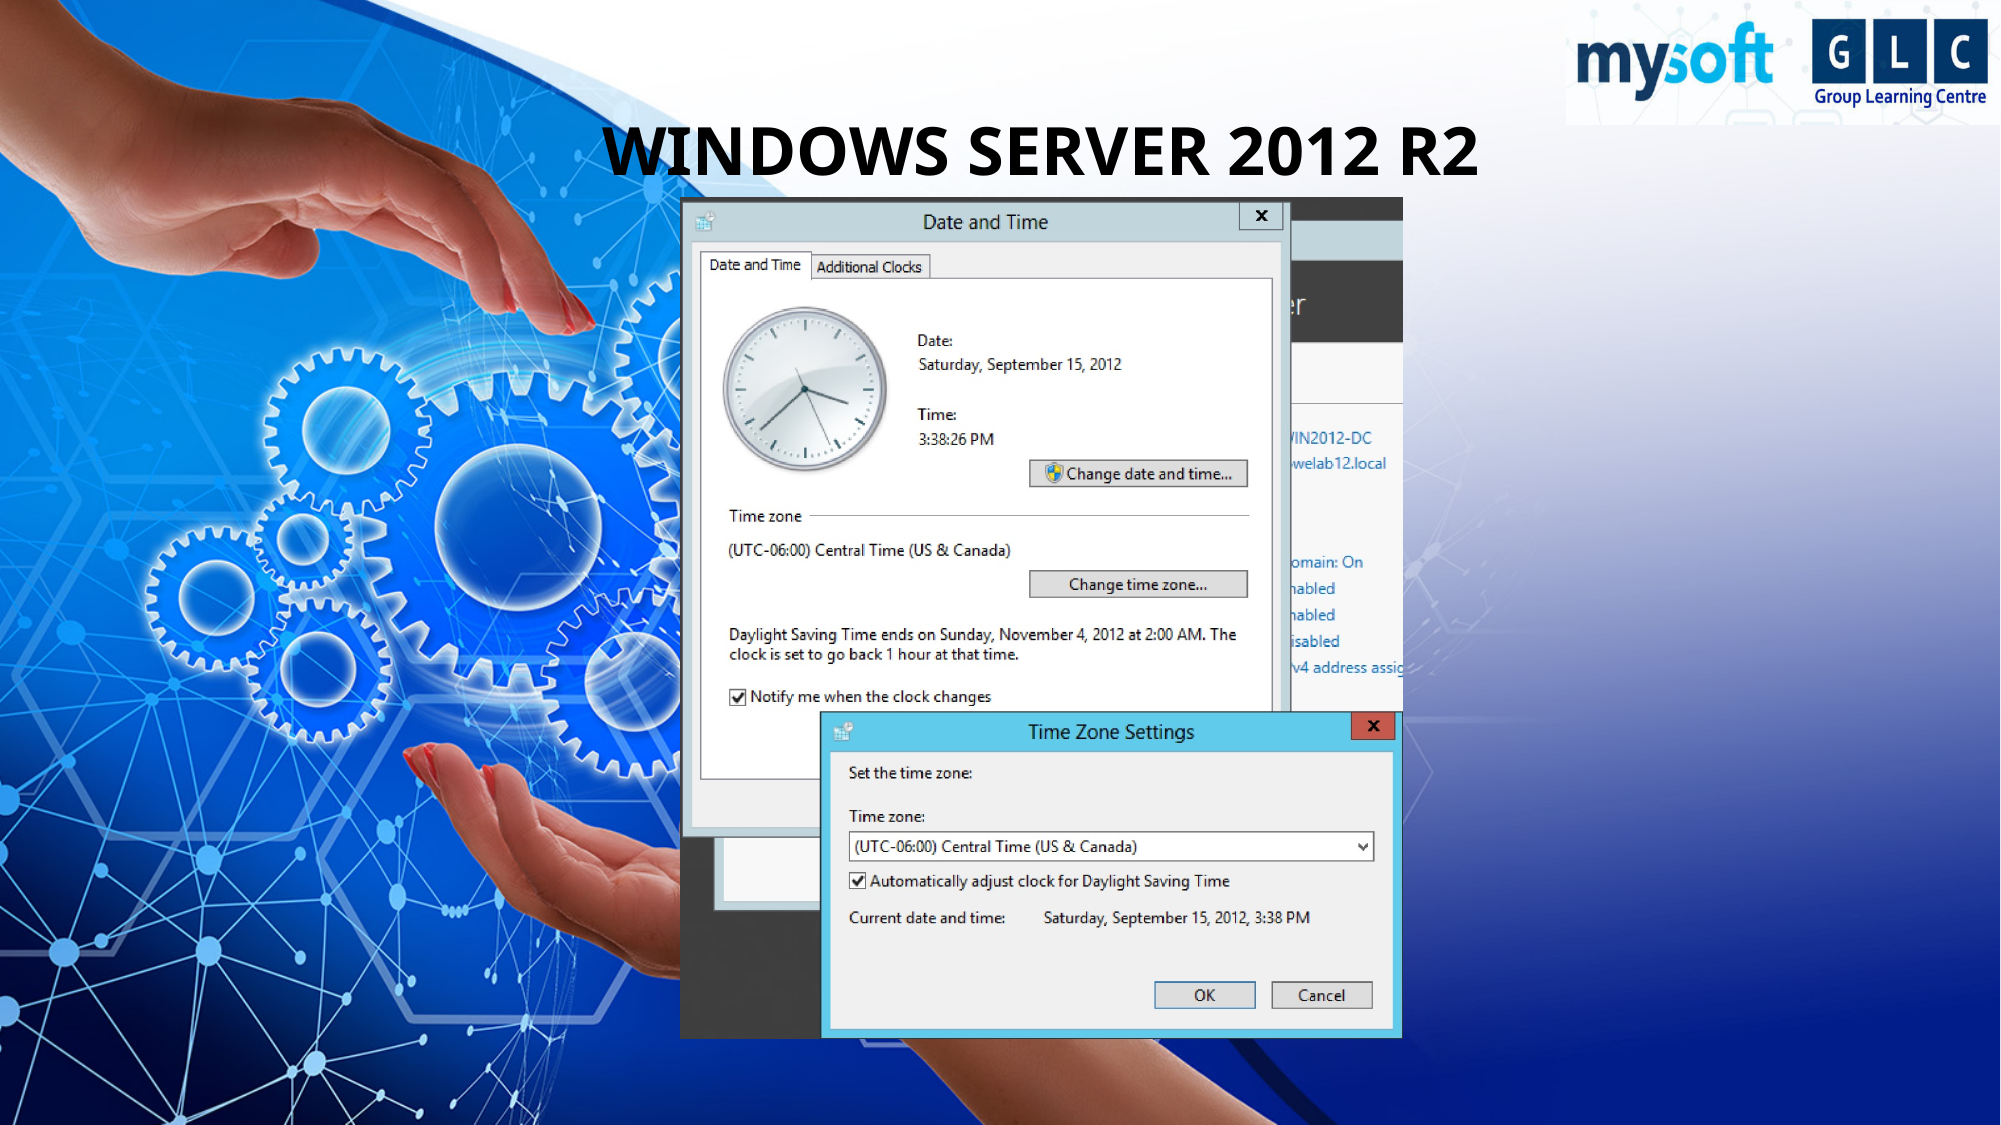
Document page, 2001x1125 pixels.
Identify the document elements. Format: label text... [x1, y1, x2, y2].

text_box WINDOWS SERVER 2012 R2 [161, 101, 1923, 197]
picture [0, 0, 2001, 1125]
